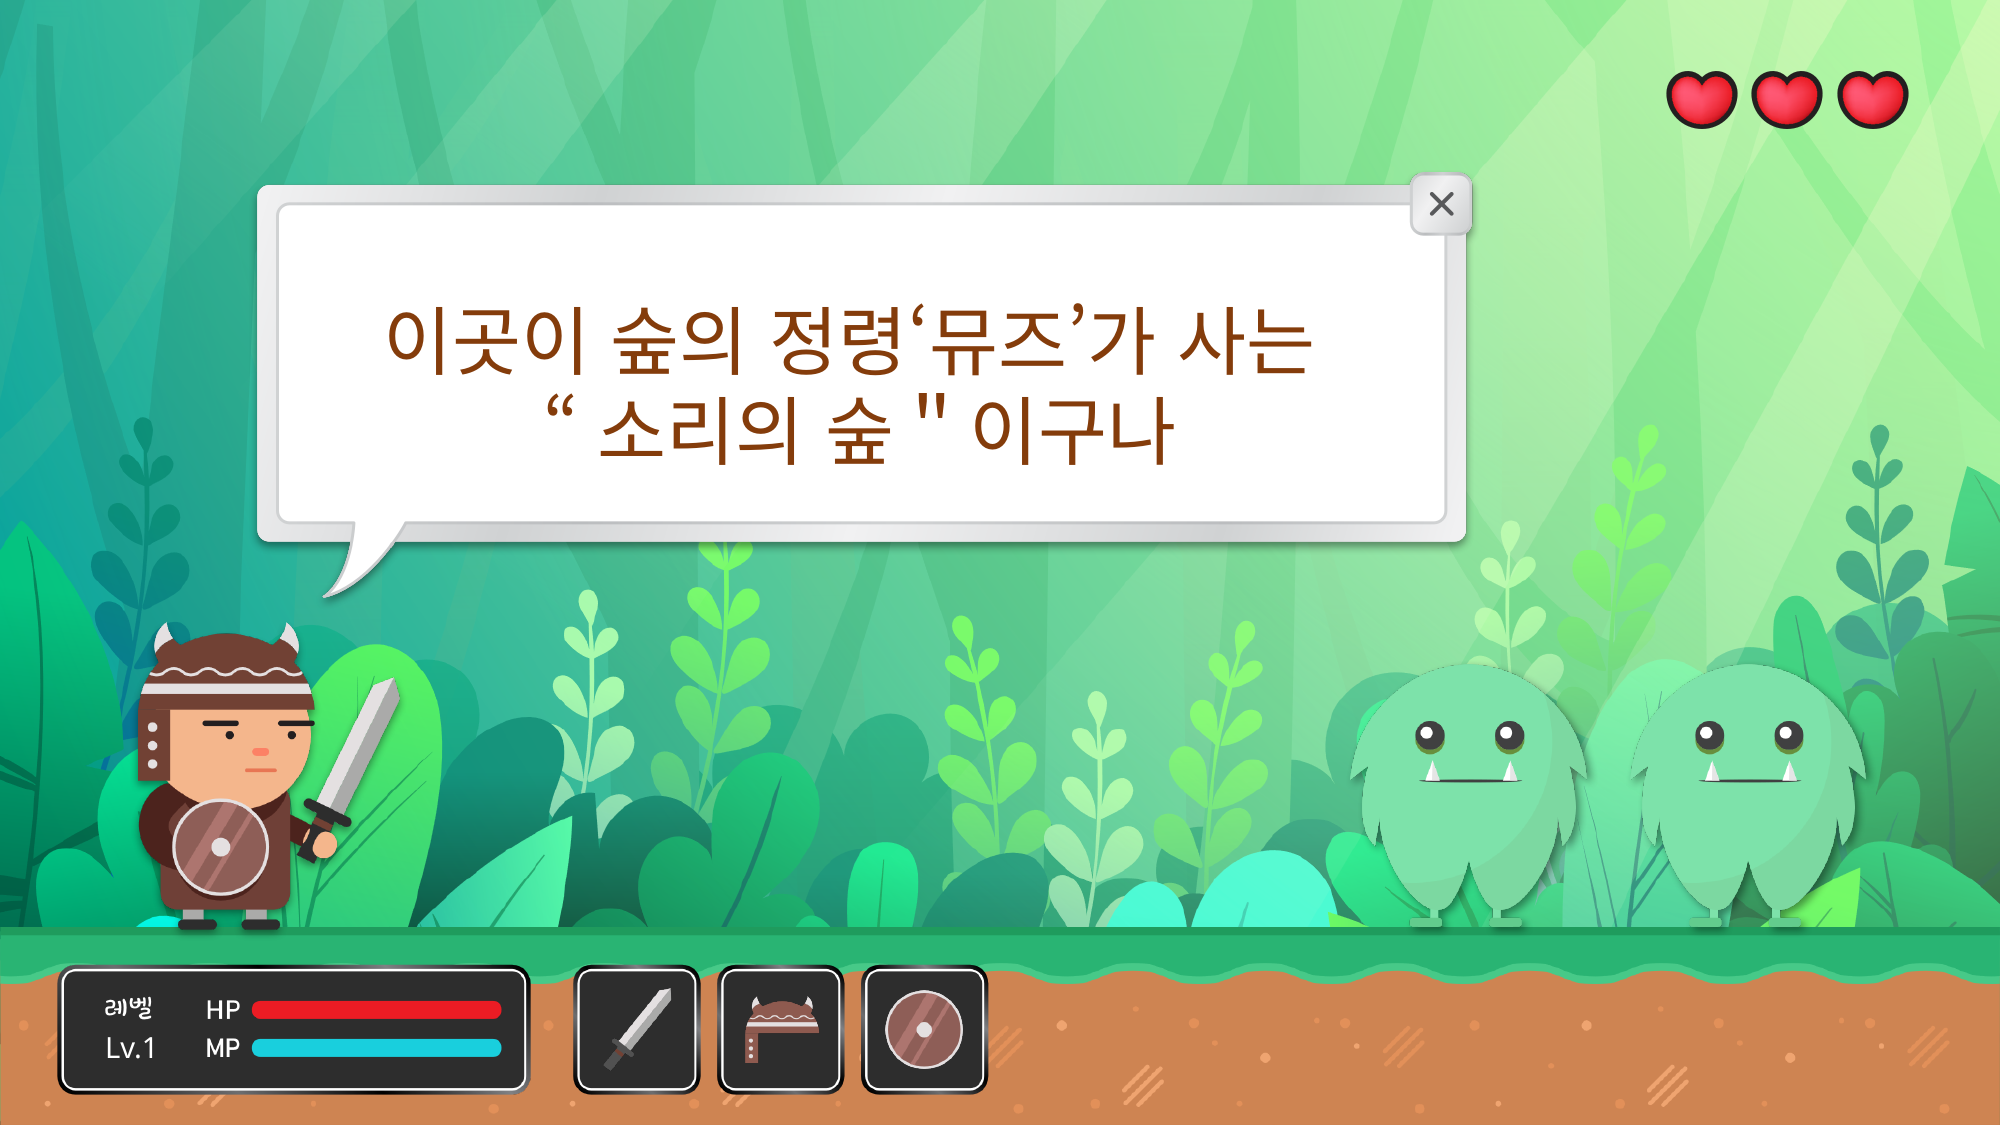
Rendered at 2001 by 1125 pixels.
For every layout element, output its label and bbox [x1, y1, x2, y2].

text_box [1666, 71, 1909, 129]
picture [0, 0, 2000, 1125]
text_box [57, 964, 993, 1095]
